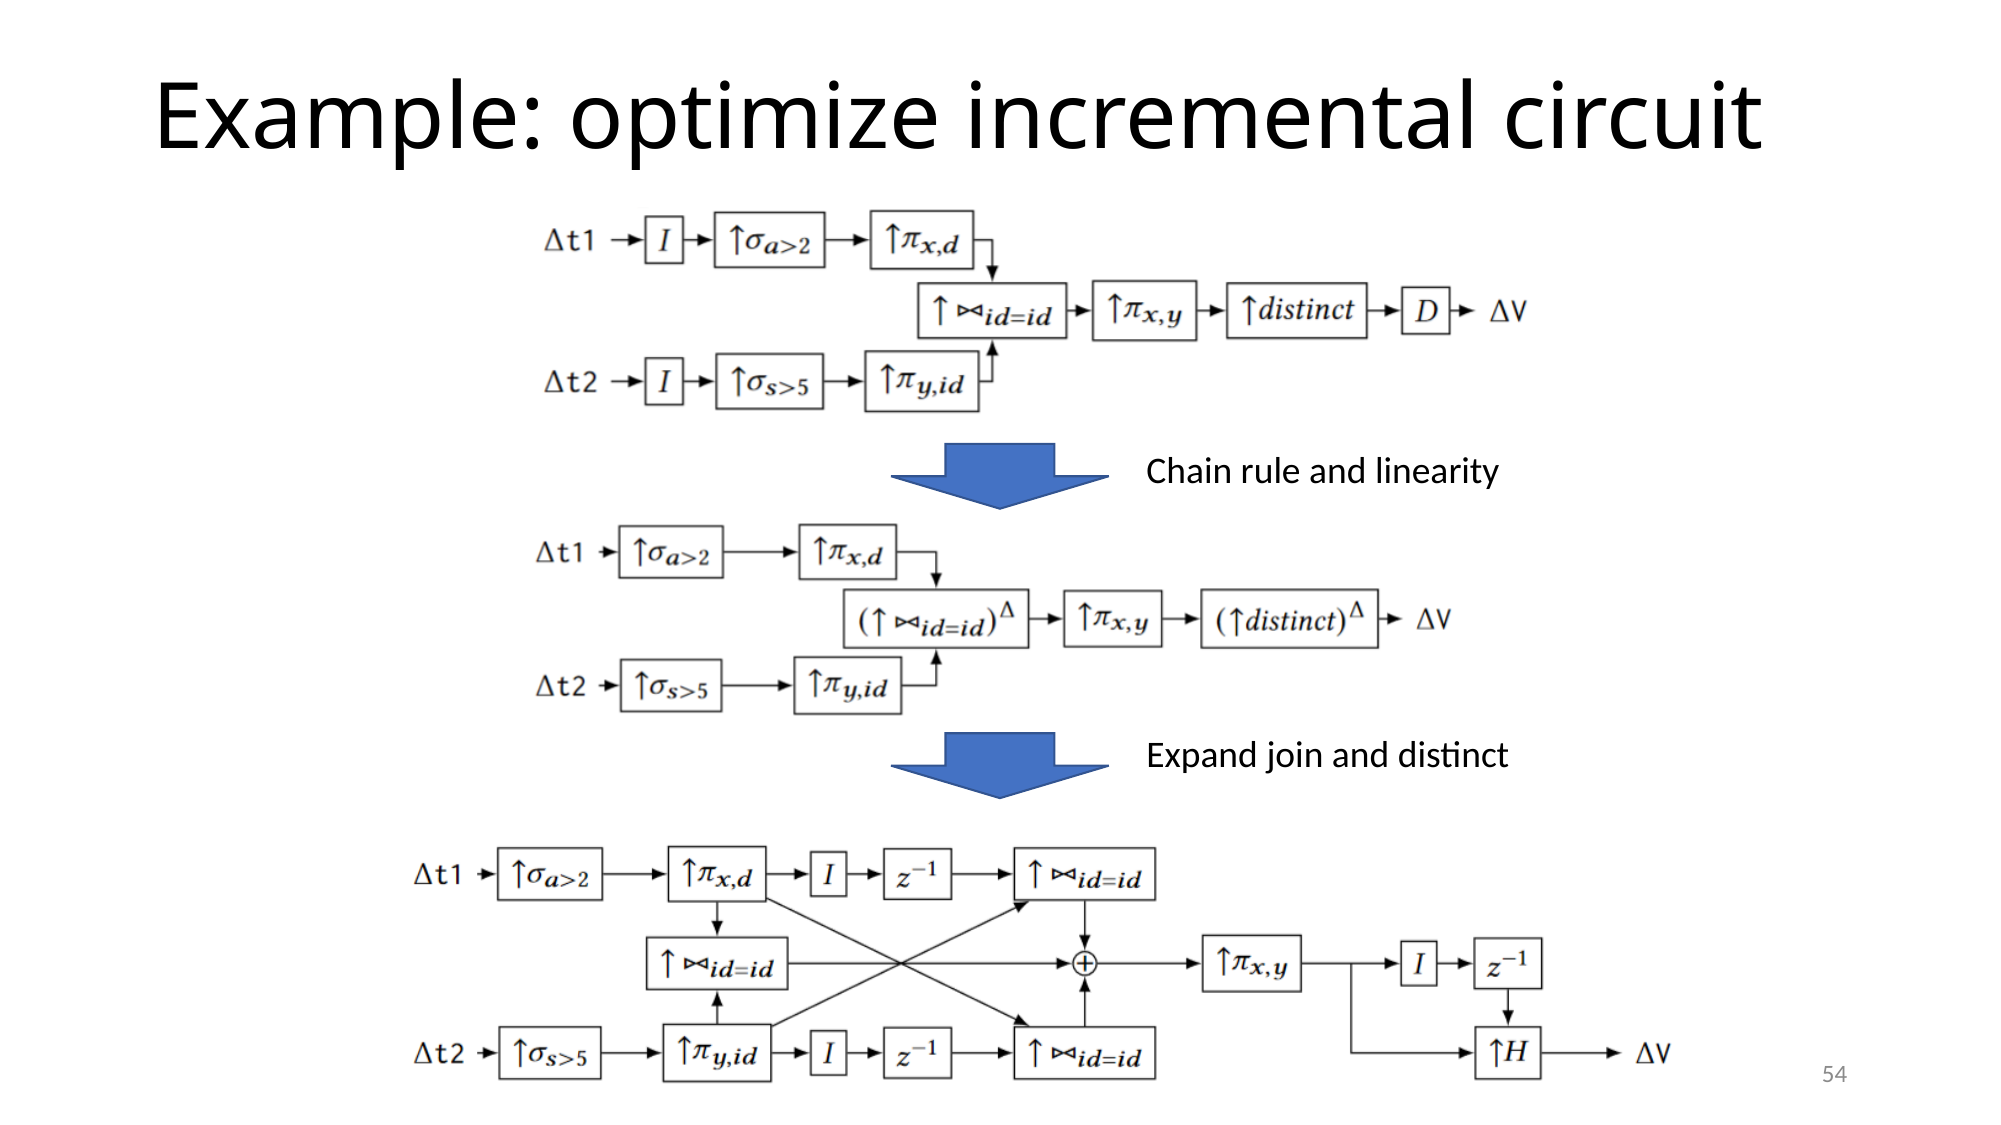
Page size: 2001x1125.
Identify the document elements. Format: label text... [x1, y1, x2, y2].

picture [530, 207, 1555, 424]
picture [396, 815, 1690, 1103]
picture [528, 523, 1472, 721]
text_box Chain rule and linearity [1131, 438, 1515, 499]
title Example: optimize incremental circuit [137, 59, 1863, 179]
text_box [890, 732, 1110, 800]
text_box Expand join and distinct [1131, 722, 1525, 782]
text_box [890, 442, 1110, 510]
slide_number 54 [1798, 1042, 1863, 1103]
